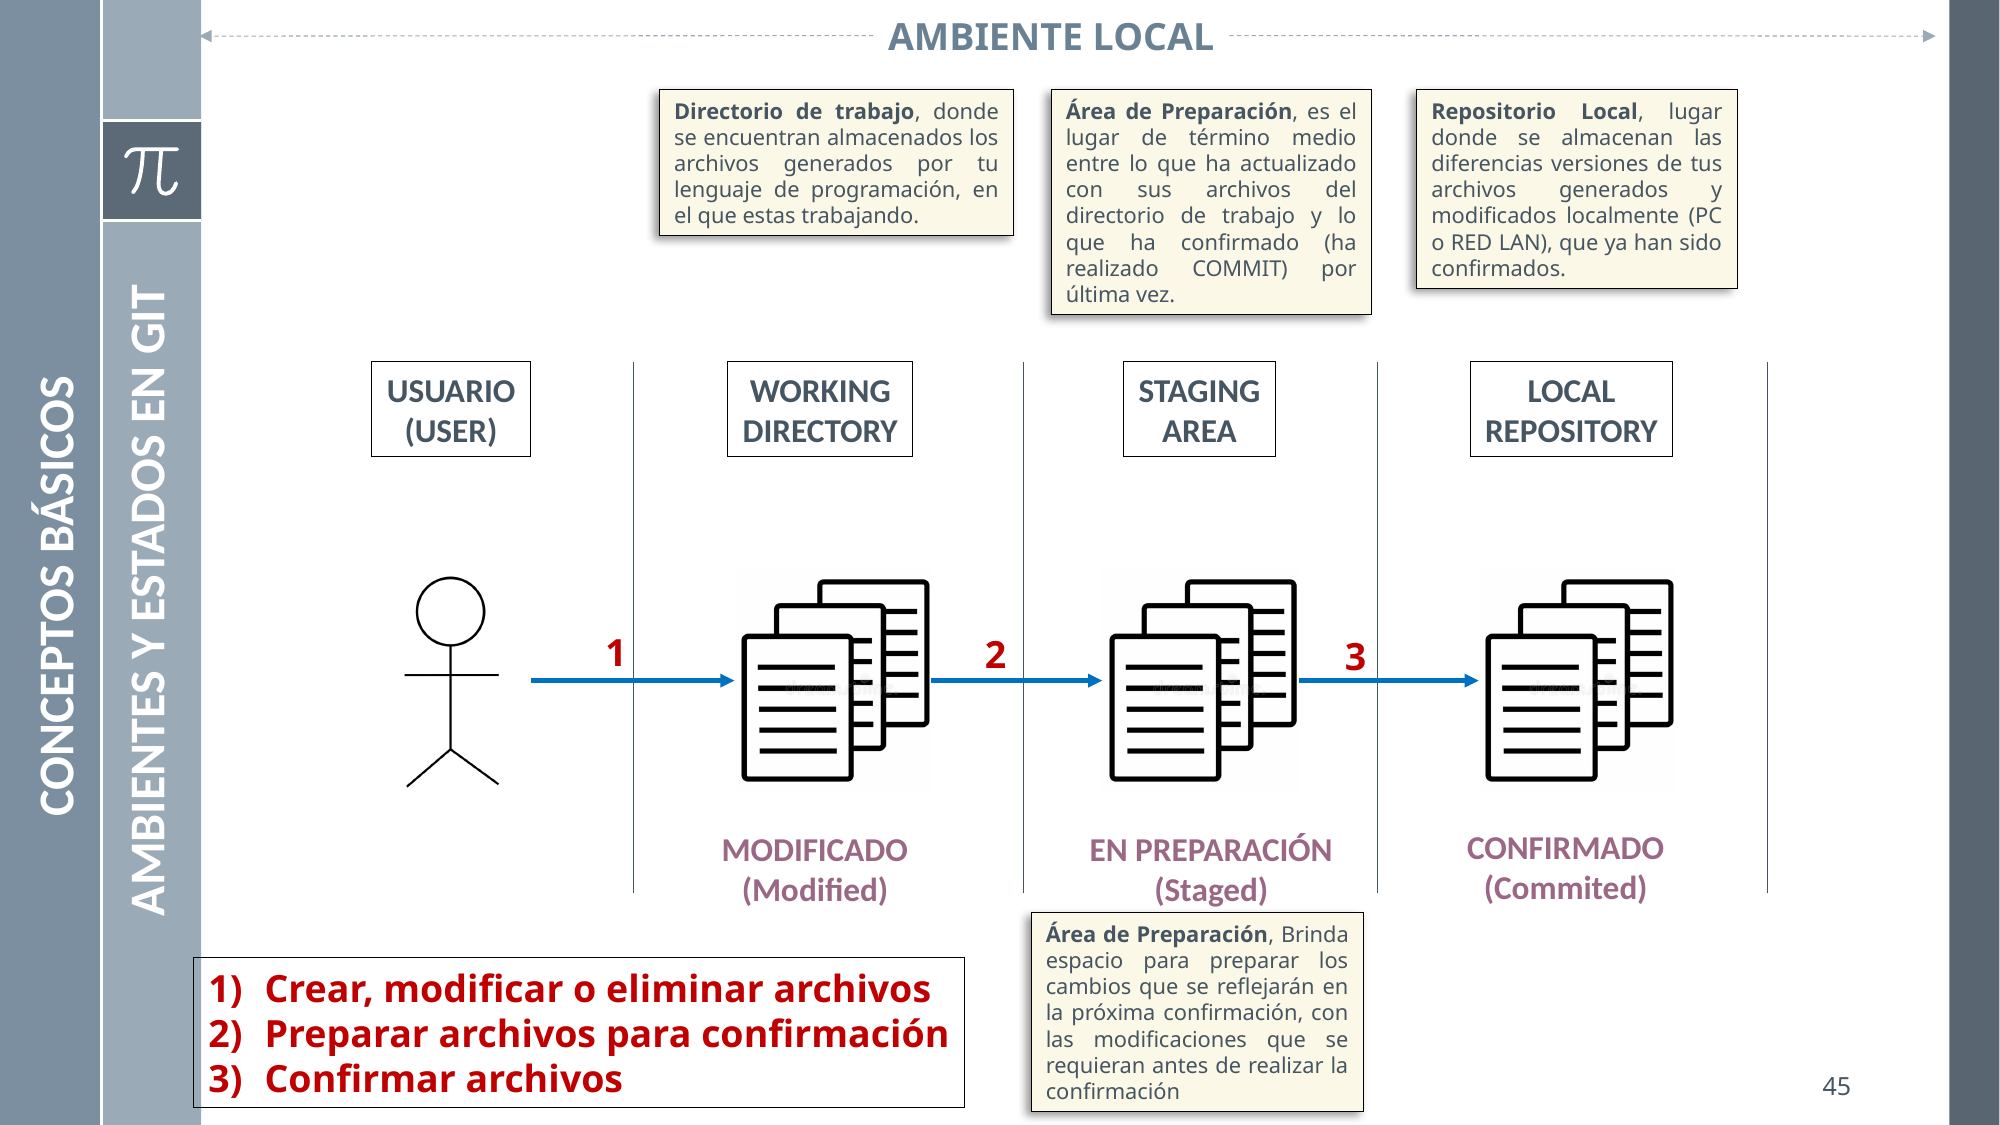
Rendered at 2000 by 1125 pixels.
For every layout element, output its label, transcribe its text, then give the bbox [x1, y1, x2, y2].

text_box Directorio de trabajo, donde se encuentran almacenados los archivos generados por tu lenguaje de programación, en el que estas trabajando. [659, 89, 1014, 236]
text_box USUARIO (USER) [371, 361, 531, 457]
text_box STAGING AREA [1123, 361, 1276, 457]
text_box LOCAL REPOSITORY [1470, 361, 1673, 457]
text_box AMBIENTES Y ESTADOS EN GIT [106, 270, 182, 931]
picture [370, 567, 532, 794]
text_box WORKING DIRECTORY [727, 361, 913, 457]
text_box Área de Preparación, Brinda espacio para preparar los cambios que se reflejarán en la próxima confirmación, con las modificaciones que se requieran antes de realizar la confirmación [1031, 912, 1364, 1112]
text_box AMBIENTE LOCAL [873, 5, 1230, 66]
picture [1101, 567, 1299, 794]
text_box Crear, modificar o eliminar archivos Preparar archivos para confirmación Confirmar archivos [193, 957, 965, 1108]
text_box 3 [1330, 681, 1377, 686]
text_box Repositorio Local, lugar donde se almacenan las diferencias versiones de tus archivos generados y modificados localmente (PC o RED LAN), que ya han sido confirmados. [1416, 89, 1738, 289]
text_box Área de Preparación, es el lugar de término medio entre lo que ha actualizado con sus archivos del directorio de trabajo y lo que ha confirmado (ha realizado COMMIT) por última vez. [1051, 89, 1372, 315]
text_box 1 [634, 621, 642, 680]
text_box CONCEPTOS BÁSICOS [16, 360, 91, 831]
text_box 3 [1330, 625, 1377, 680]
text_box 1 [590, 621, 633, 680]
picture [734, 567, 932, 794]
text_box 3 [1378, 625, 1382, 680]
slide_number 45 [1766, 1057, 1867, 1118]
text_box CONFIRMADO (Commited) [1452, 818, 1680, 914]
text_box EN PREPARACIÓN (Staged) [1074, 821, 1348, 910]
text_box 2 [970, 623, 1022, 680]
picture [1478, 567, 1676, 794]
text_box MODIFICADO (Modified) [706, 821, 924, 916]
